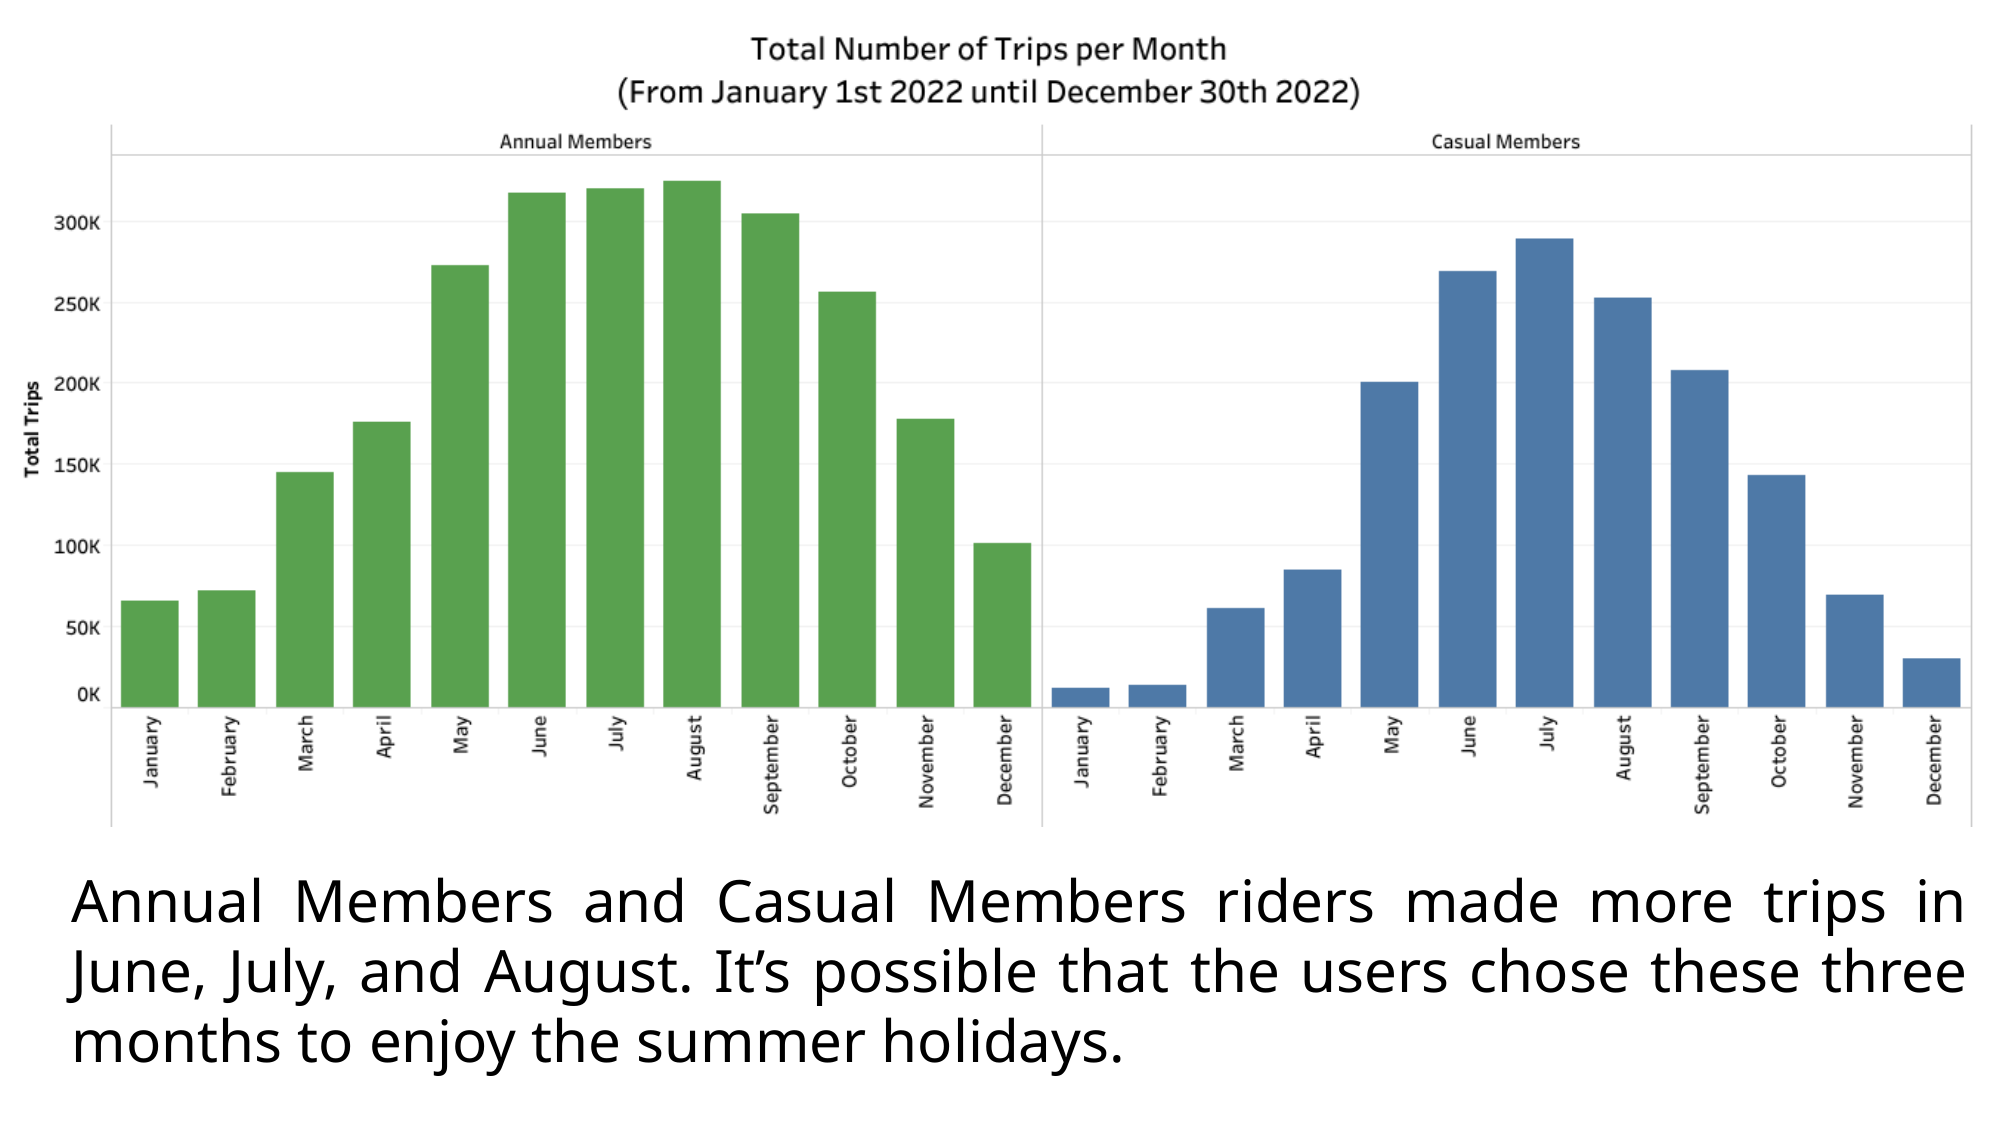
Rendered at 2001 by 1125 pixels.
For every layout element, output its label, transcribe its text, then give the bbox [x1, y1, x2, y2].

text_box Annual Members and Casual Members riders made more trips in June, July, and August. It’s possible that the users chose these three months to enjoy the summer holidays. [56, 856, 1982, 1082]
picture [20, 31, 1974, 827]
